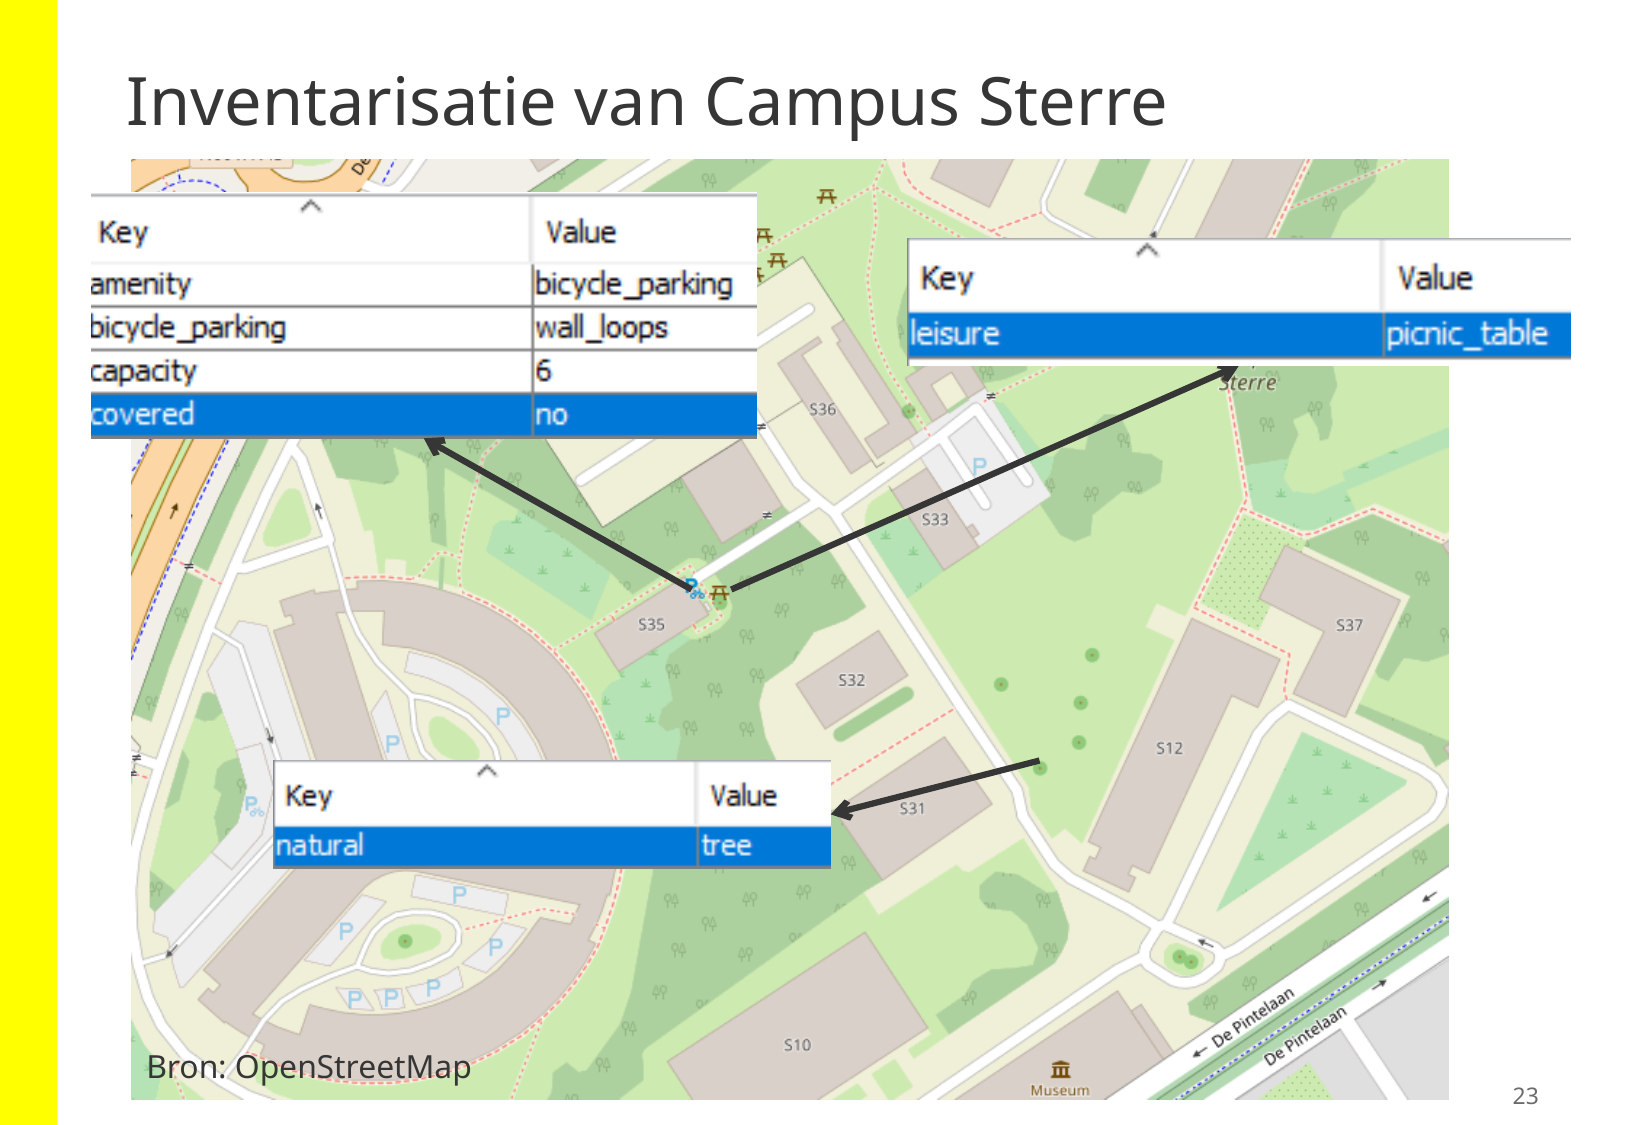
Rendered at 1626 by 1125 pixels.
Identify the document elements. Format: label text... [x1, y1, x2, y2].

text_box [731, 365, 1240, 590]
picture [91, 159, 1571, 1100]
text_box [423, 438, 692, 590]
slide_number 23 [1424, 1075, 1548, 1120]
title Inventarisatie van Campus Sterre [111, 59, 1625, 222]
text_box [830, 760, 1040, 815]
